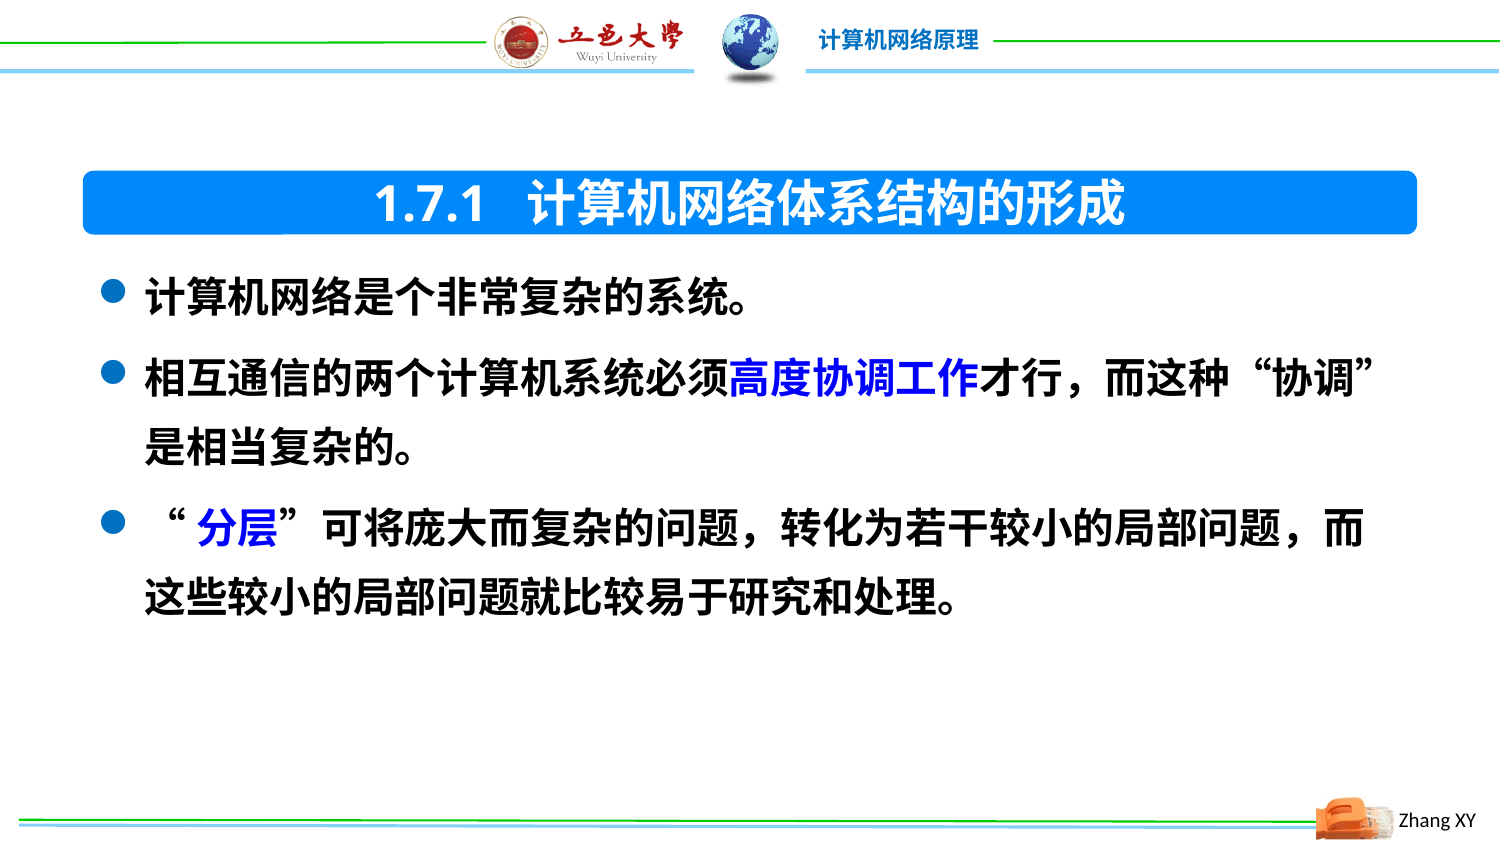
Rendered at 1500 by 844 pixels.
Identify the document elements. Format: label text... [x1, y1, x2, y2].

text_box 1.7.1 计算机网络体系结构的形成 [359, 163, 1141, 239]
picture [1316, 796, 1394, 840]
text_box [1141, 170, 1418, 235]
picture [494, 15, 697, 69]
text_box [82, 170, 359, 235]
picture [720, 12, 780, 88]
text_box 计算机网络是个非常复杂的系统。 相互通信的两个计算机系统必须高度协调工作才行，而这种“协调”是相当复杂的。 “分层”可将庞大而复杂的问题，转化为若干较小的局部问题，而这些较小的局部问题就比较易于研究和处理。 [82, 244, 1418, 629]
